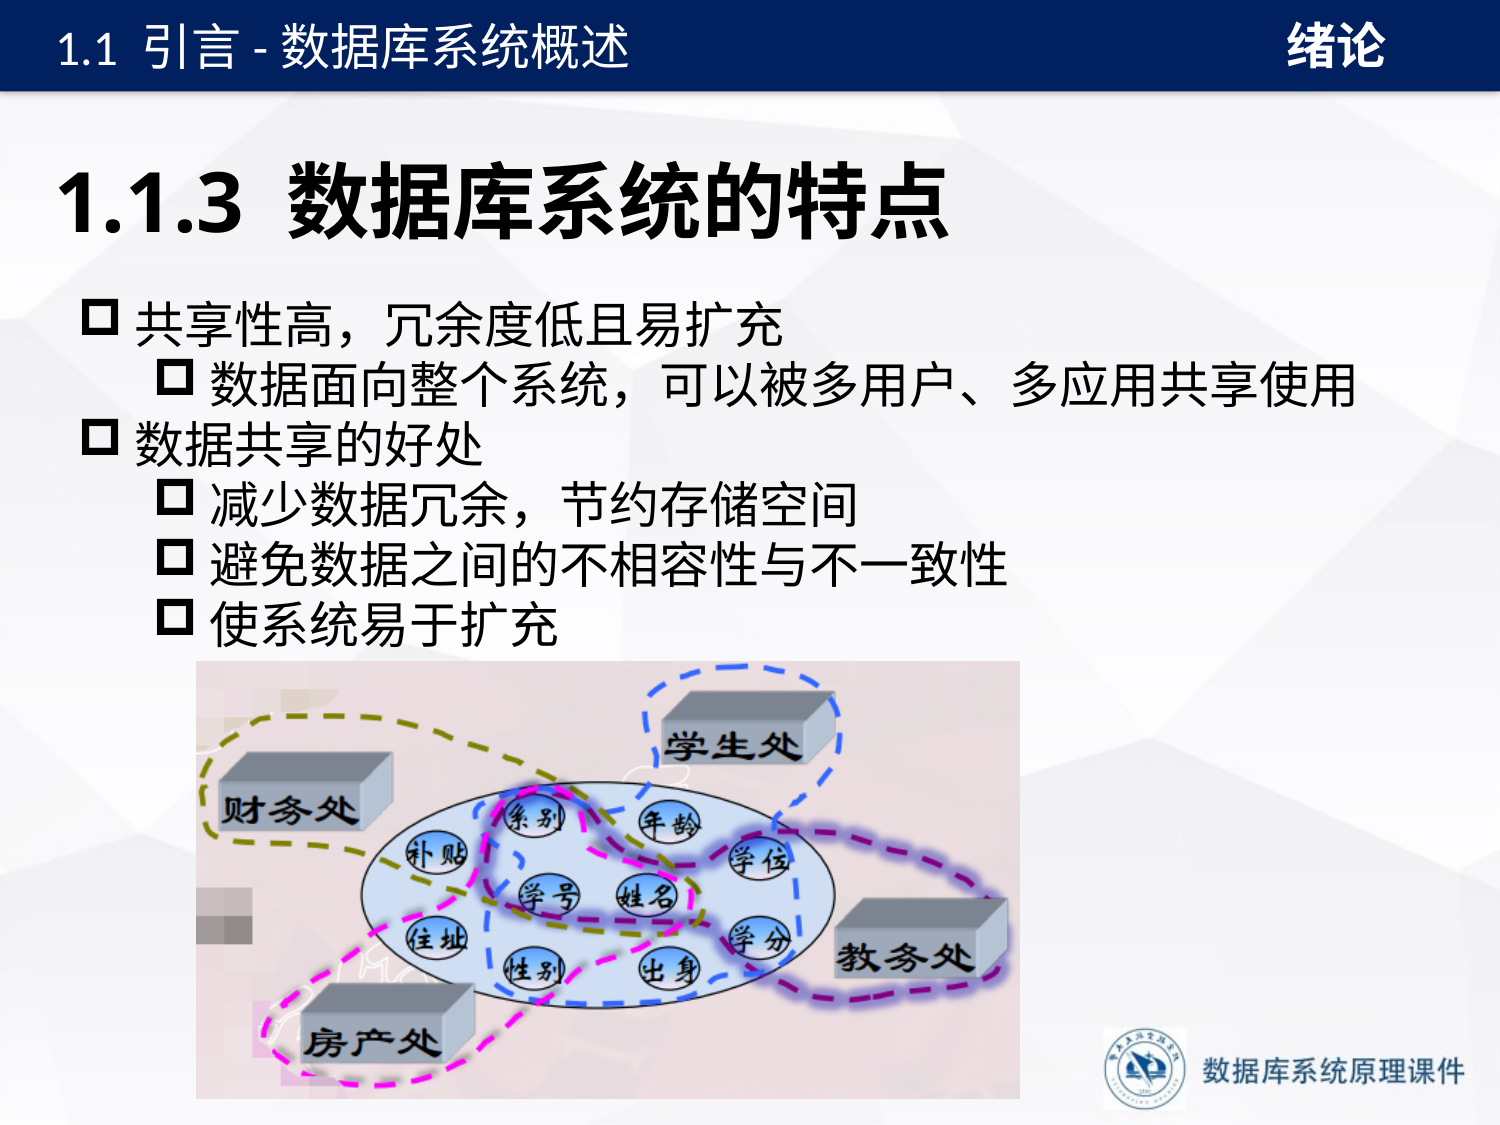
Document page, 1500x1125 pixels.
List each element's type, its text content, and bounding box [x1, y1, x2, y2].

title 1.1.3 数据库系统的特点 [39, 124, 1334, 287]
text_box 共享性高，冗余度低且易扩充 数据面向整个系统，可以被多用户、多应用共享使用 数据共享的好处 减少数据冗余，节约存储空间 避免数据之间的不相容性与不一致性 使系统易于扩充 [63, 286, 1403, 722]
text_box [0, 0, 1500, 92]
text_box 绪论 [1272, 7, 1402, 82]
text_box 1.1 引言-数据库系统概述 [39, 8, 645, 83]
picture [0, 92, 1500, 1125]
